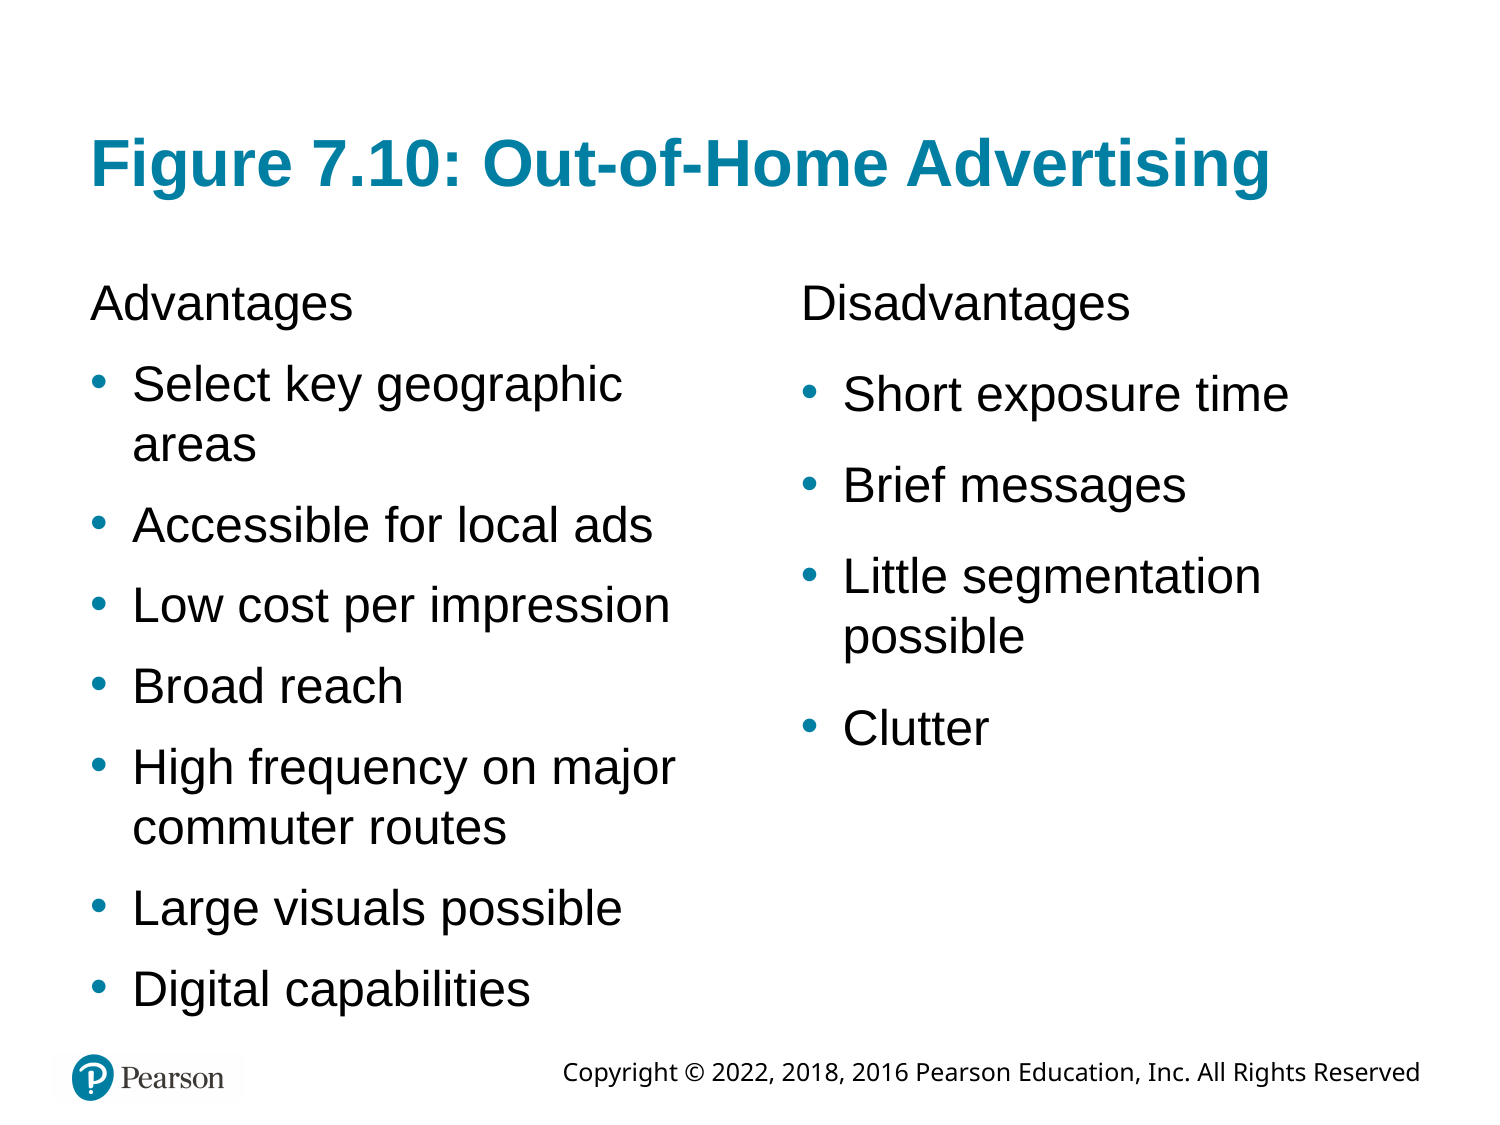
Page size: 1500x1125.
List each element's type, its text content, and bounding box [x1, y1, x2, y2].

picture [51, 1053, 245, 1102]
title Figure 7.10: Out-of-Home Advertising [75, 35, 1425, 216]
list Advantages Select key geographic areas Accessible for local ads Low cost per impression Broad reach High frequency on major commuter routes Large visuals possible Digital capabilities [75, 255, 724, 1031]
list Disadvantages Short exposure time Brief messages Little segmentation possible Clutter [785, 255, 1425, 1031]
